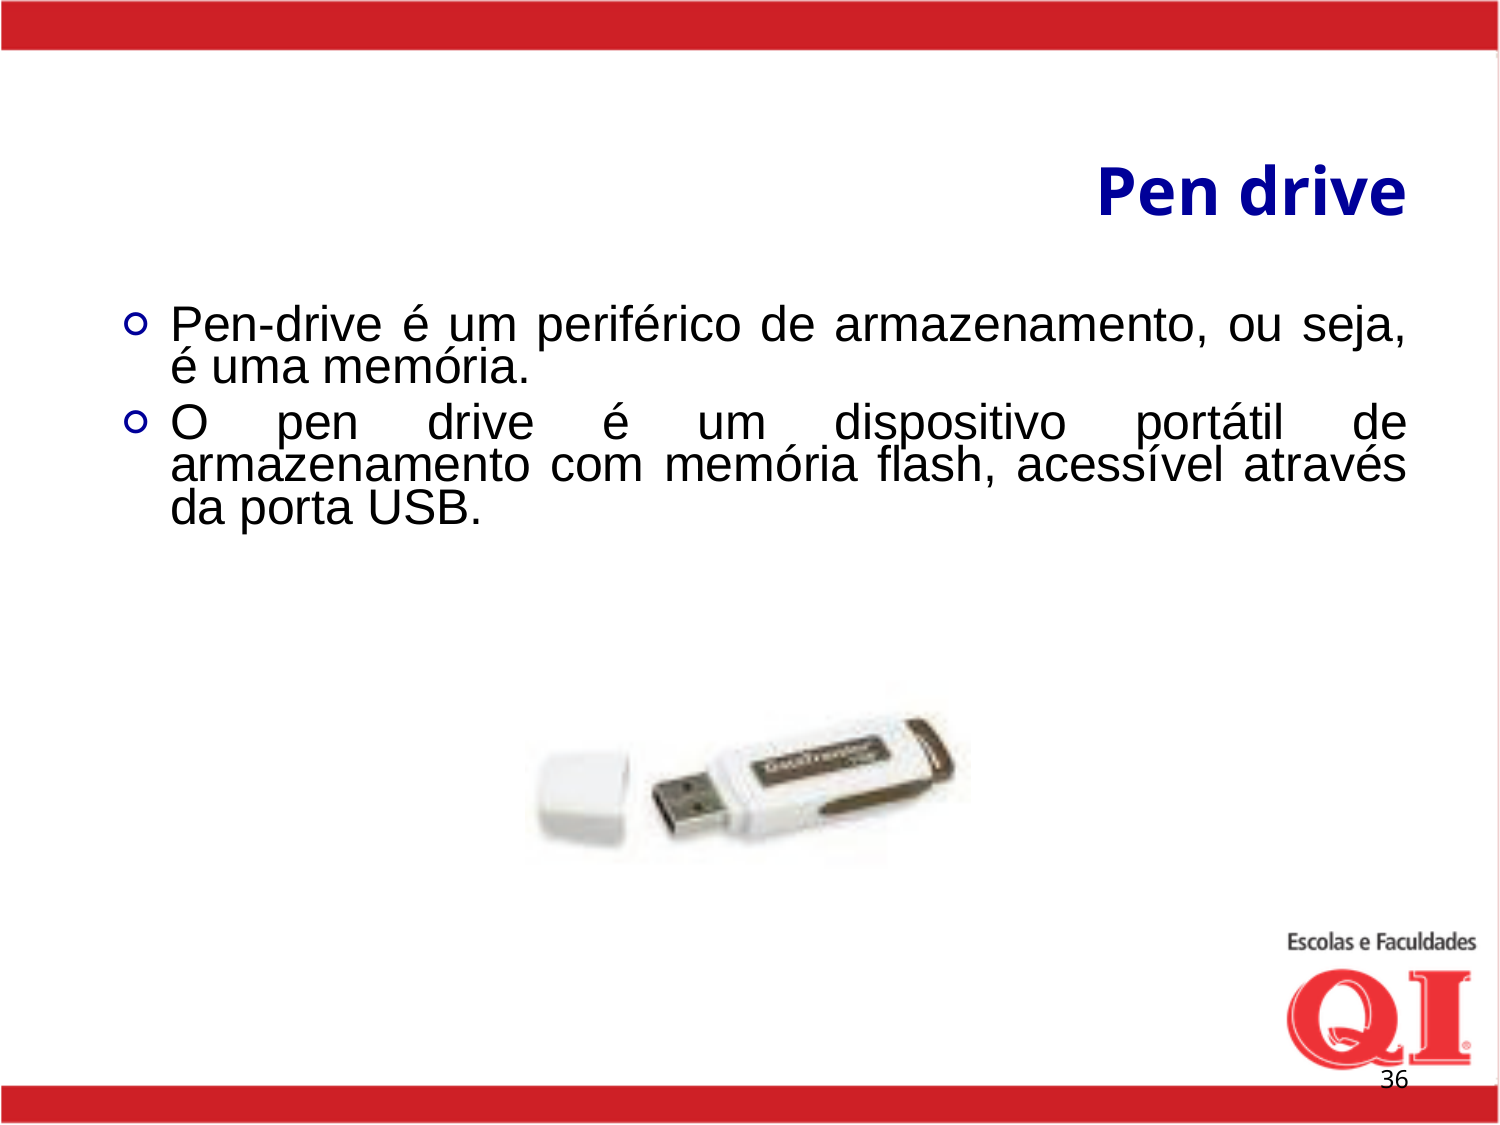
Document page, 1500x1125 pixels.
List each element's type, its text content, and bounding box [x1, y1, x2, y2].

list Pen-drive é um periférico de armazenamento, ou seja, é uma memória. O pen drive é um dispositivo portátil de armazenamento com memória flash, acessível através da porta USB. [100, 299, 1424, 1014]
slide_number ‹#› [1074, 1030, 1424, 1106]
title Pen drive [224, 48, 1424, 236]
picture [0, 0, 1500, 1125]
